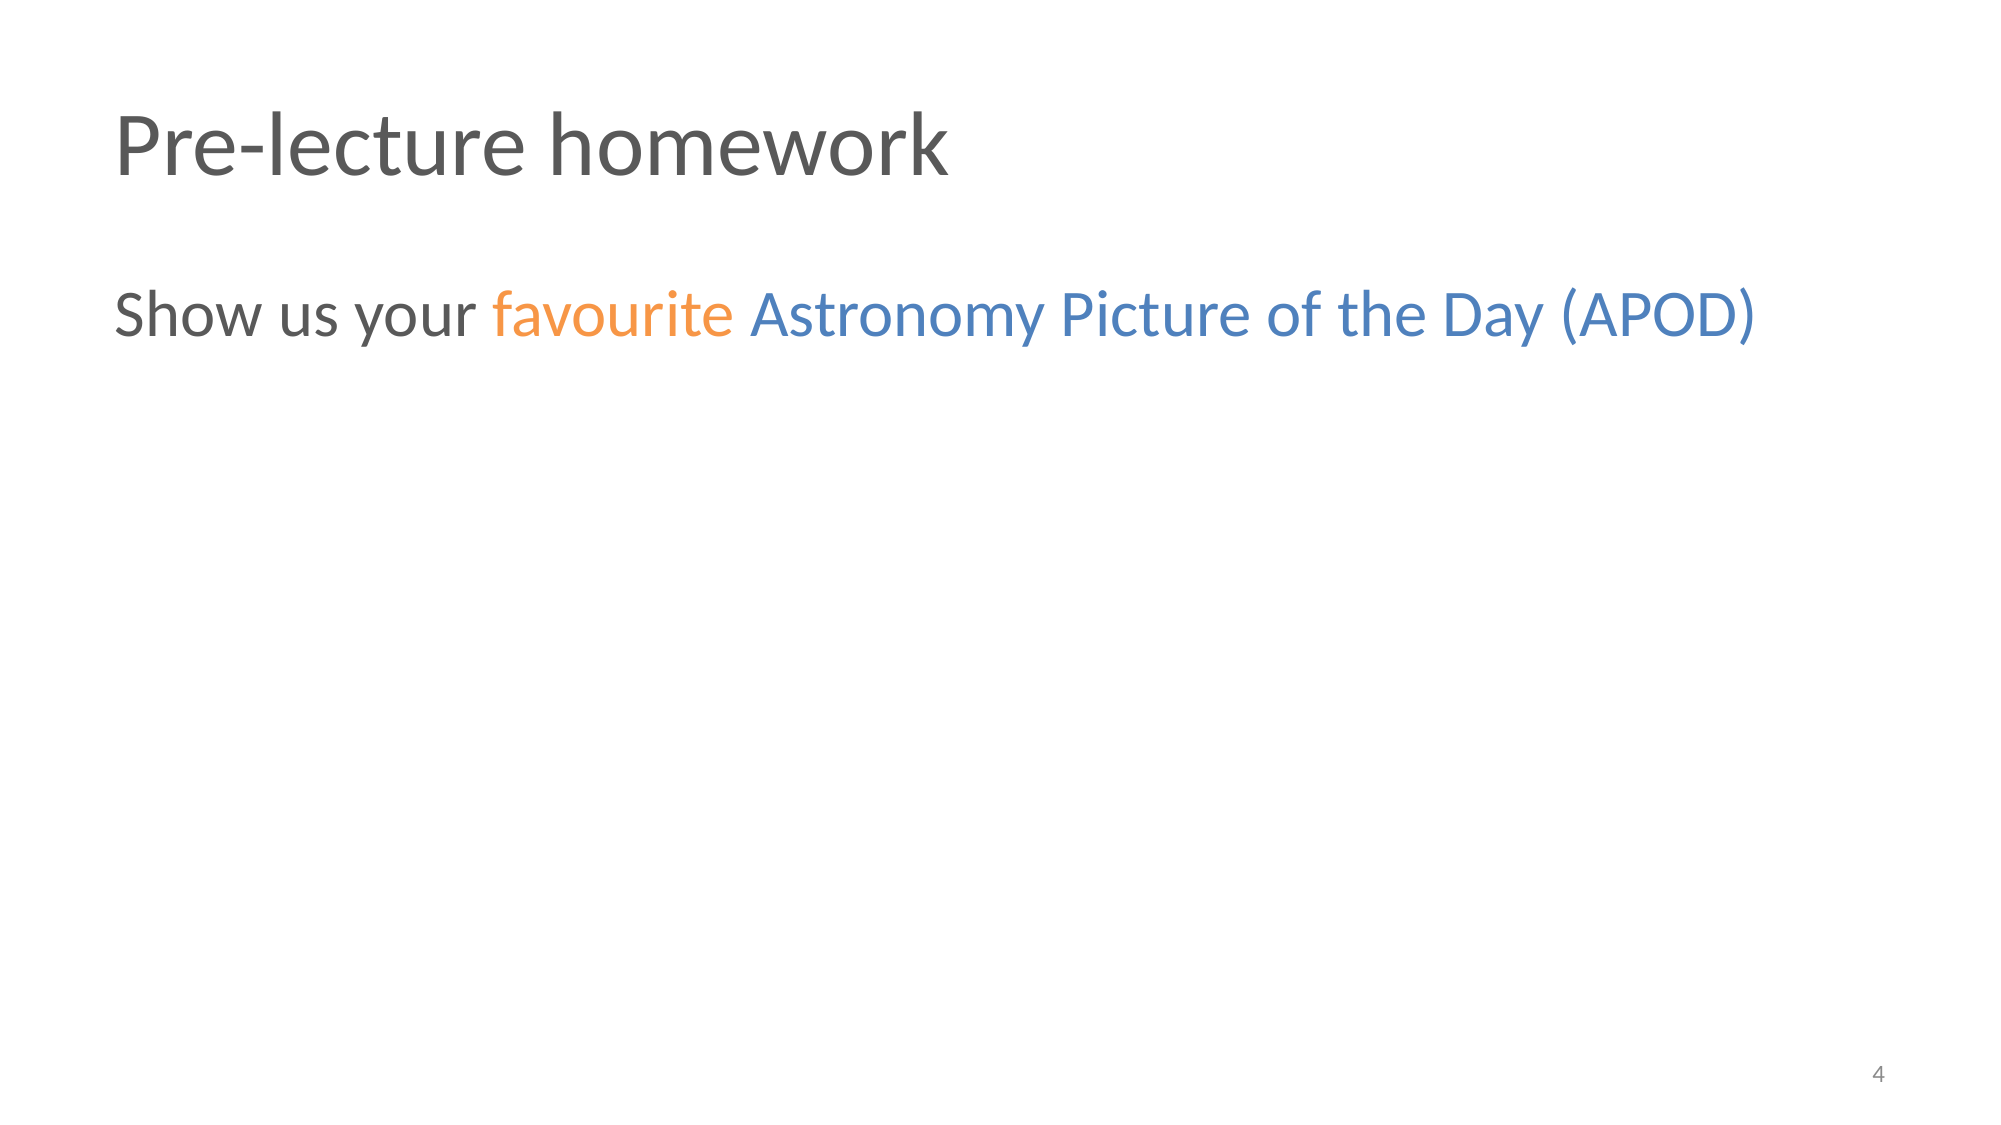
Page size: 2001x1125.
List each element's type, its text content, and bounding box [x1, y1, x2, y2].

list Show us your favourite Astronomy Picture of the Day (APOD) [99, 262, 1900, 1005]
title Pre-lecture homework [99, 45, 1900, 233]
slide_number 4 [1433, 1042, 1900, 1103]
